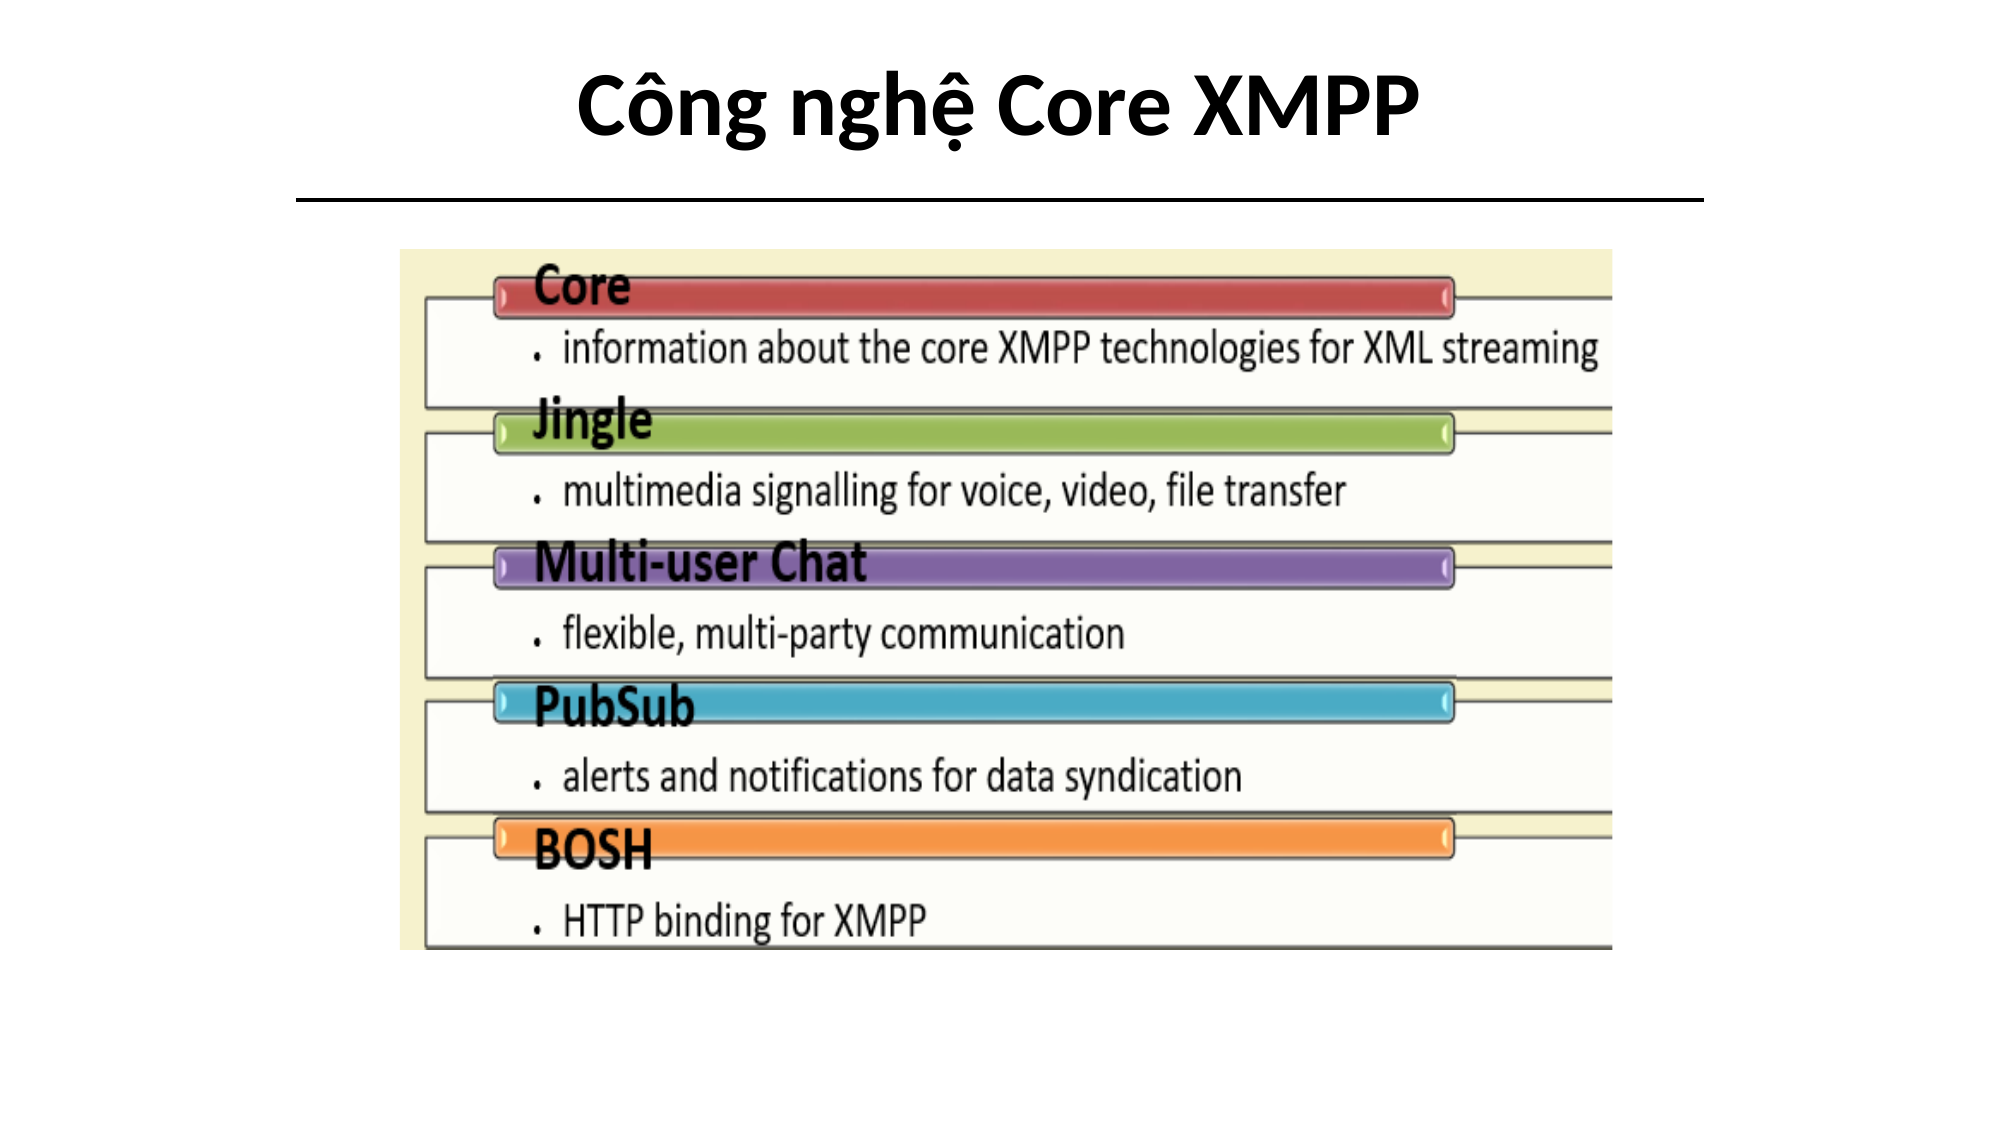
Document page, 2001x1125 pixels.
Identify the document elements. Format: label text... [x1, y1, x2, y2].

title Công nghệ Core XMPP [249, 37, 1750, 175]
picture [399, 249, 1613, 950]
